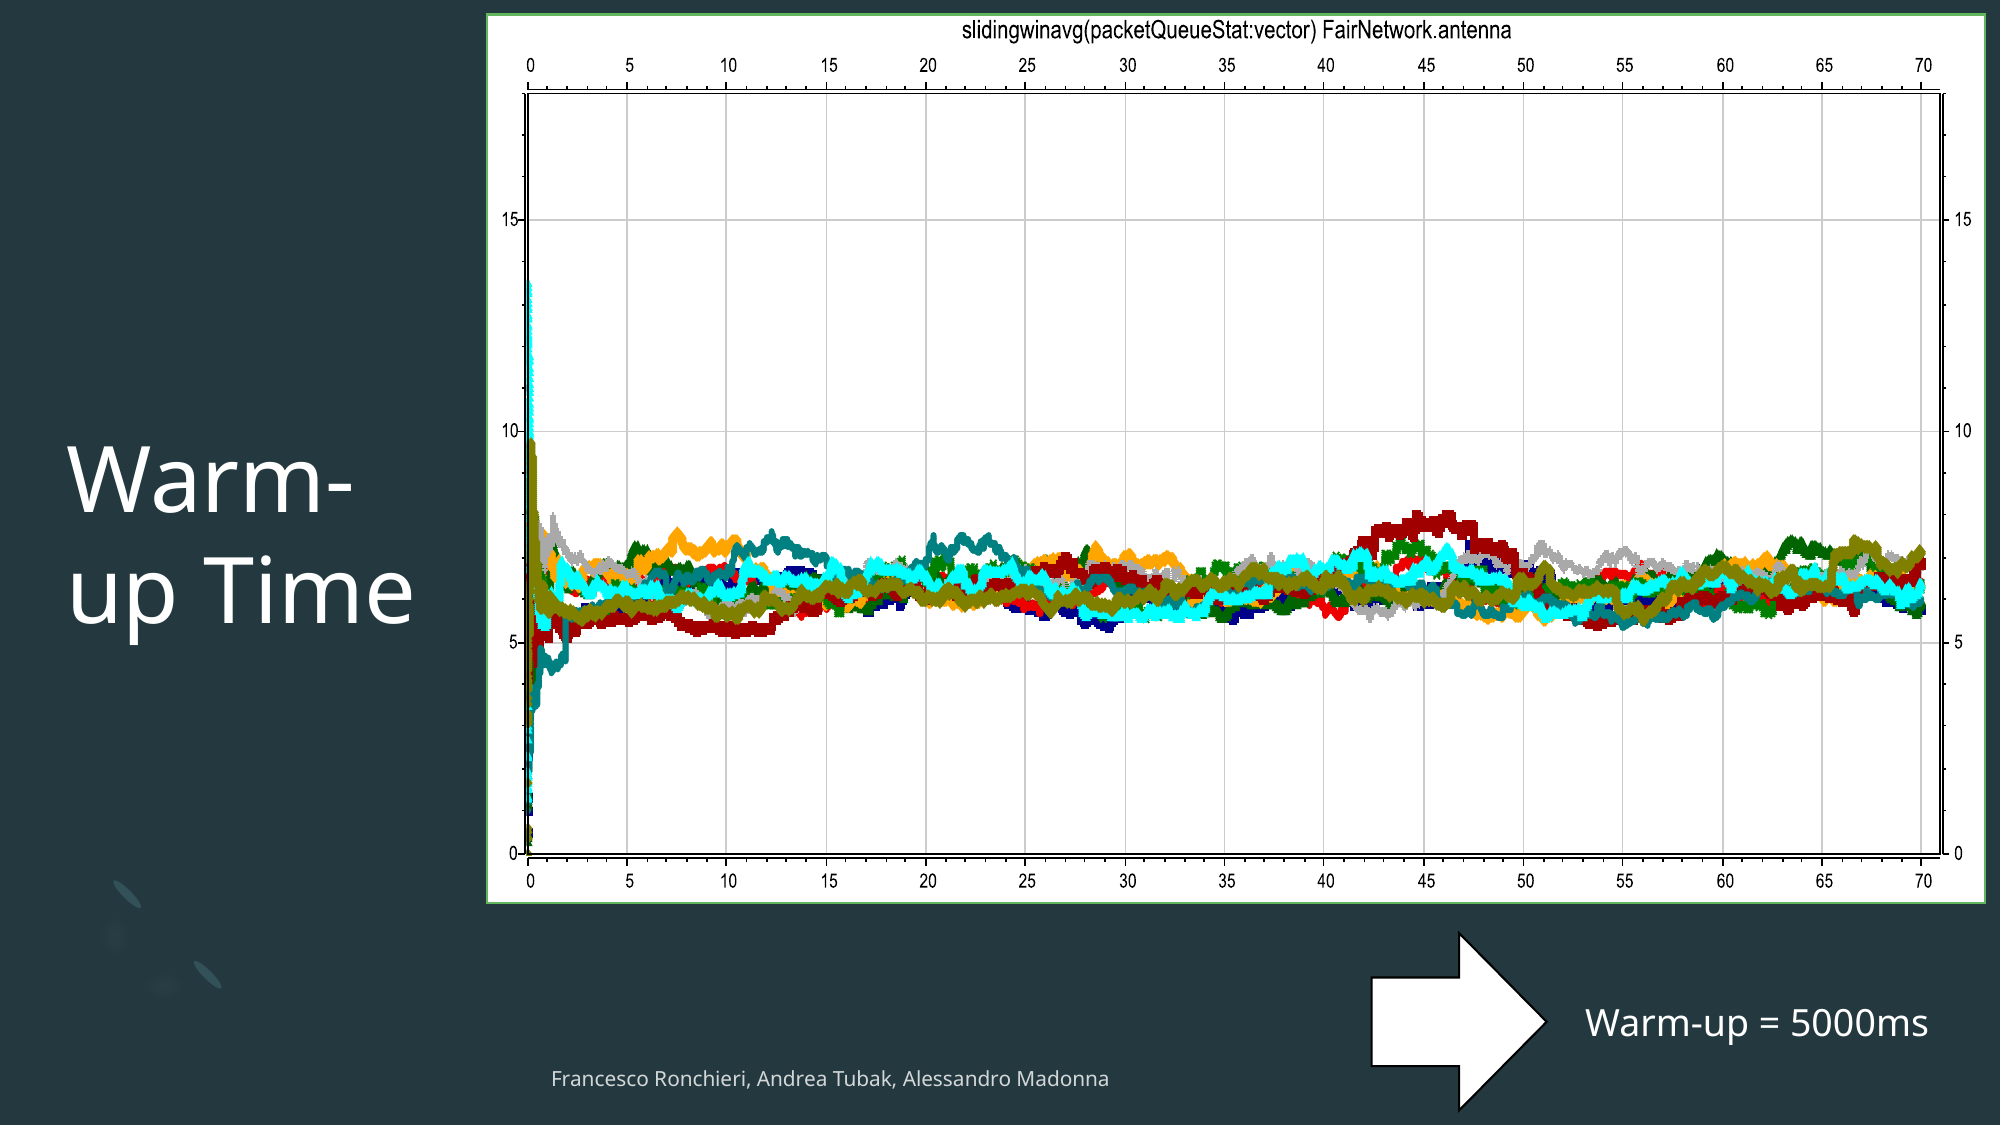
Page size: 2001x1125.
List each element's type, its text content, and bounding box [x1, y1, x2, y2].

title Warm-up Time [66, 90, 461, 644]
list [486, 14, 1985, 903]
footer Francesco Ronchieri, Andrea Tubak, Alessandro Madonna [551, 1067, 1371, 1093]
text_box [1371, 933, 1946, 1111]
